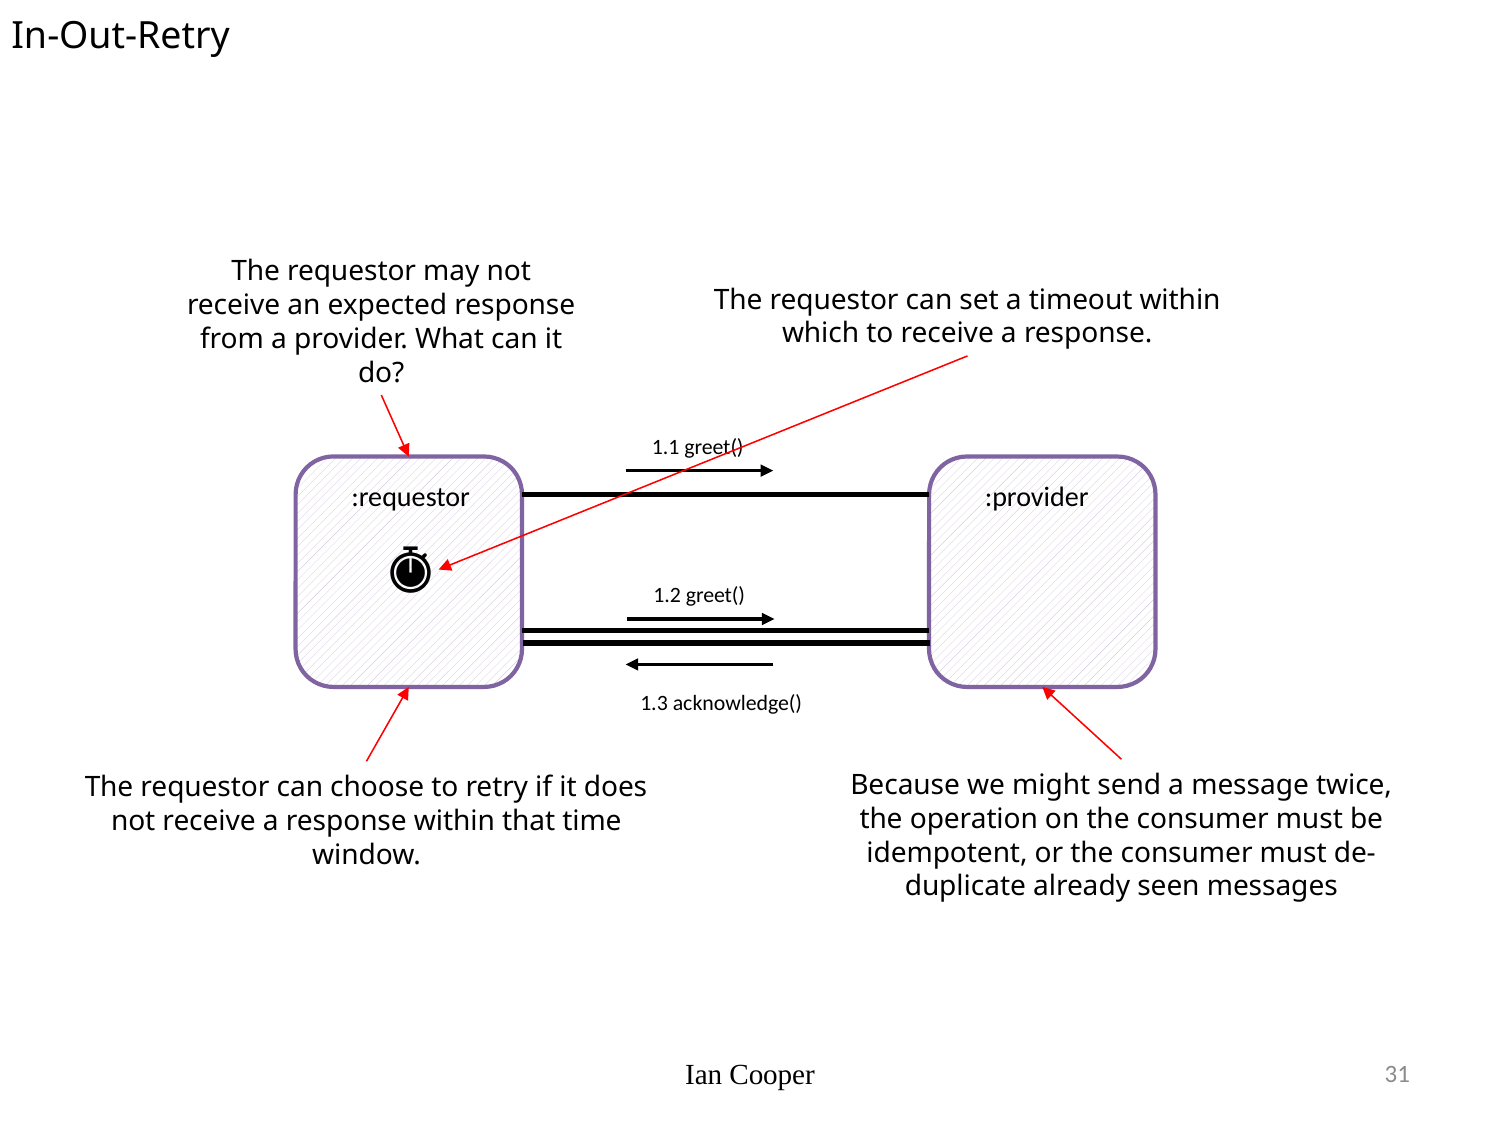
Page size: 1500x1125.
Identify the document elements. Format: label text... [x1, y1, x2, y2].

text_box The requestor may not receive an expected response from a provider. What can it do? [167, 245, 595, 395]
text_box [438, 356, 968, 570]
footer Ian Cooper [512, 1042, 988, 1103]
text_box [381, 362, 410, 457]
text_box :requestor [336, 471, 433, 520]
text_box 1.2 greet() [638, 577, 763, 615]
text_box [366, 686, 409, 762]
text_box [1042, 686, 1122, 760]
slide_number 31 [1074, 1042, 1425, 1103]
text_box [293, 454, 525, 690]
text_box 1.3 acknowledge() [625, 681, 821, 723]
text_box Because we might send a message twice, the operation on the consumer must be idempotent, or the consumer must de-duplicate already seen messages [817, 759, 1425, 909]
text_box In-Out-Retry [0, 0, 1500, 68]
text_box :provider [972, 471, 1122, 520]
text_box The requestor can set a timeout within which to receive a response. [664, 273, 1271, 356]
picture [382, 541, 439, 598]
text_box [926, 454, 1158, 690]
text_box The requestor can choose to retry if it does not receive a response within that time window. [62, 761, 670, 878]
